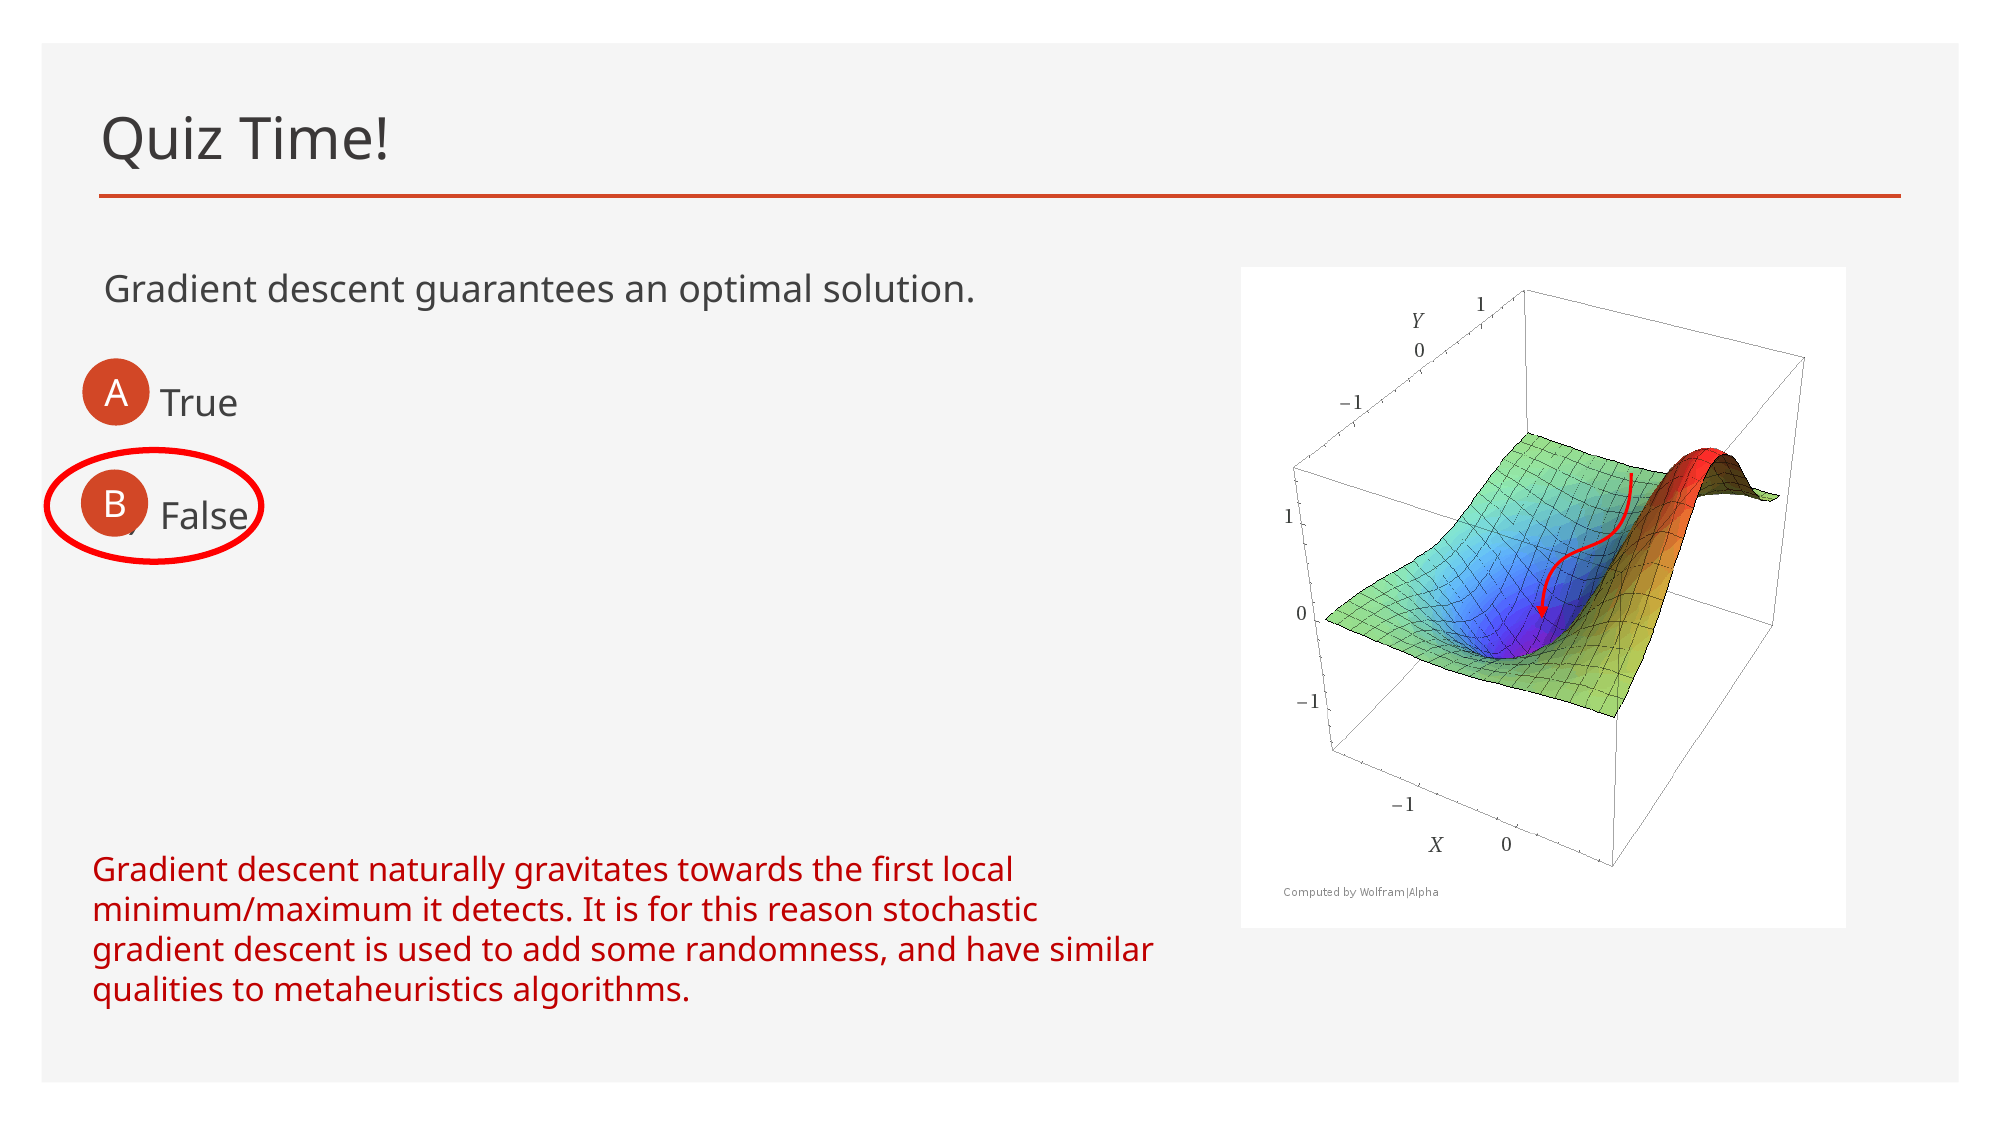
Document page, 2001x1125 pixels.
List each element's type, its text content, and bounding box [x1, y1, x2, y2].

text_box [45, 449, 263, 563]
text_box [69, 469, 161, 537]
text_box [70, 358, 163, 426]
list Gradient descent guarantees an optimal solution. True False [88, 235, 1044, 840]
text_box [1513, 501, 1660, 591]
text_box Gradient descent naturally gravitates towards the first local minimum/maximum it detects. It is for this reason stochastic gradient descent is used to add some randomness, and have similar qualities to metaheuristics algorithms. [77, 840, 1193, 1080]
title Quiz Time! [85, 73, 1214, 179]
picture [1241, 267, 1846, 928]
